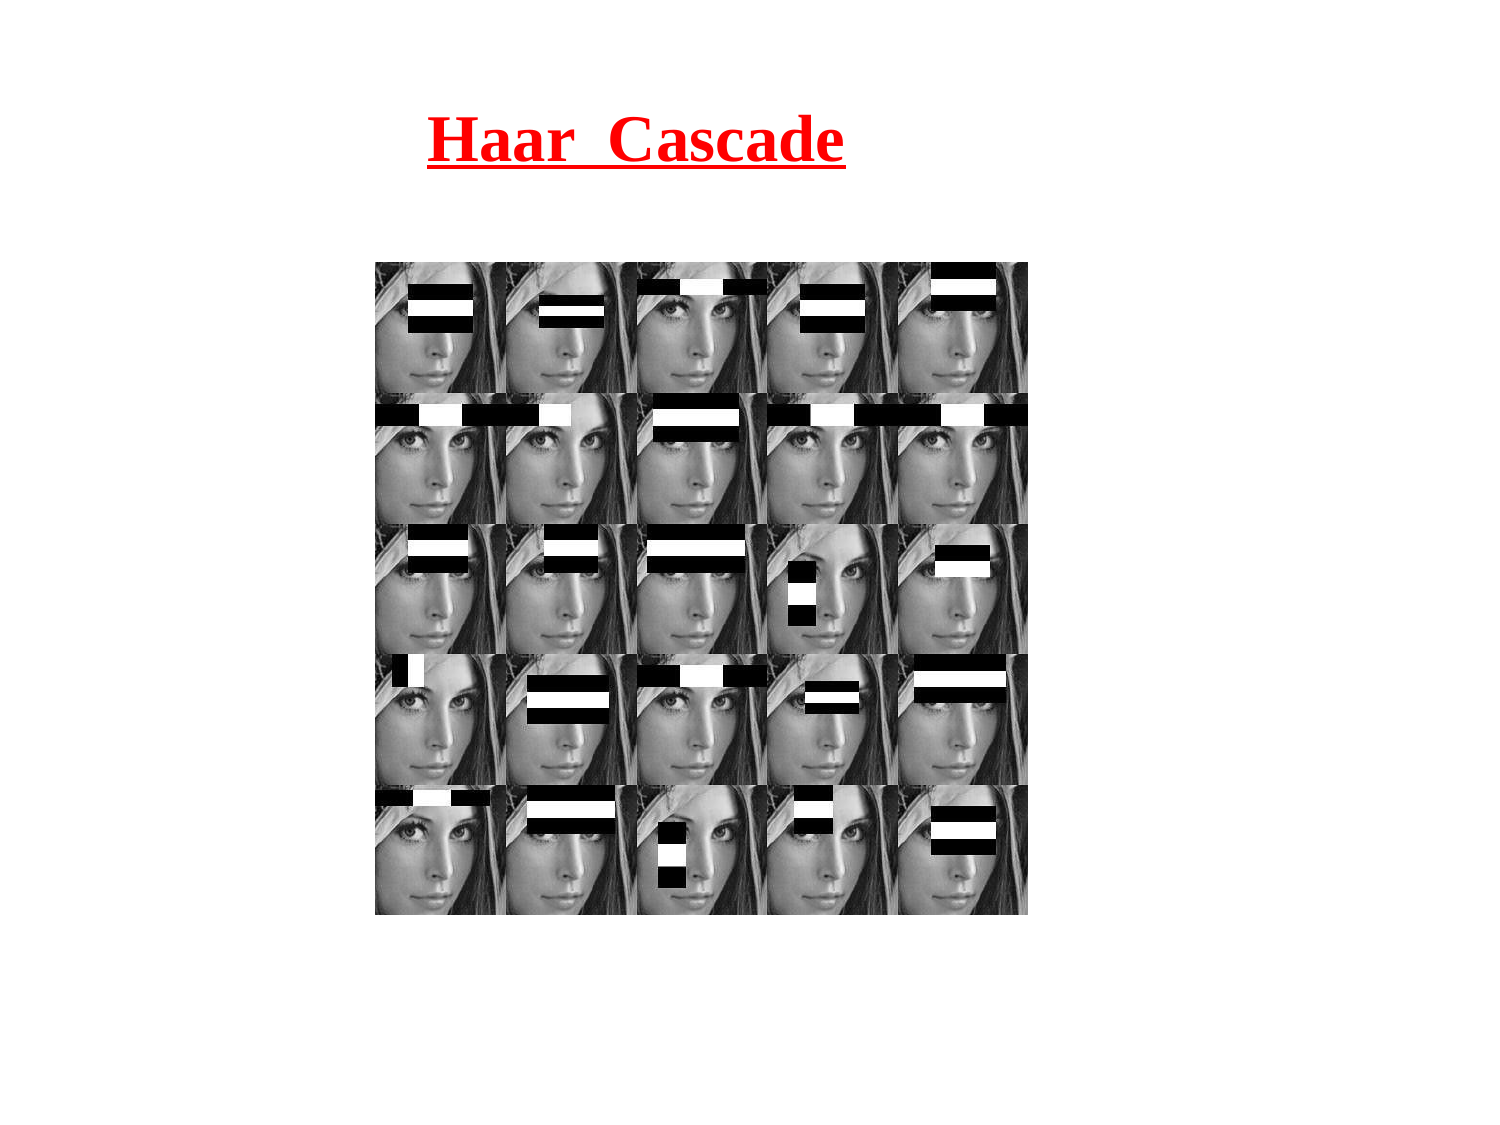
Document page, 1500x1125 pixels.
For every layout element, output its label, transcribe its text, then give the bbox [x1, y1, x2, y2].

picture [374, 262, 1028, 915]
text_box Haar Cascade [412, 87, 1425, 183]
